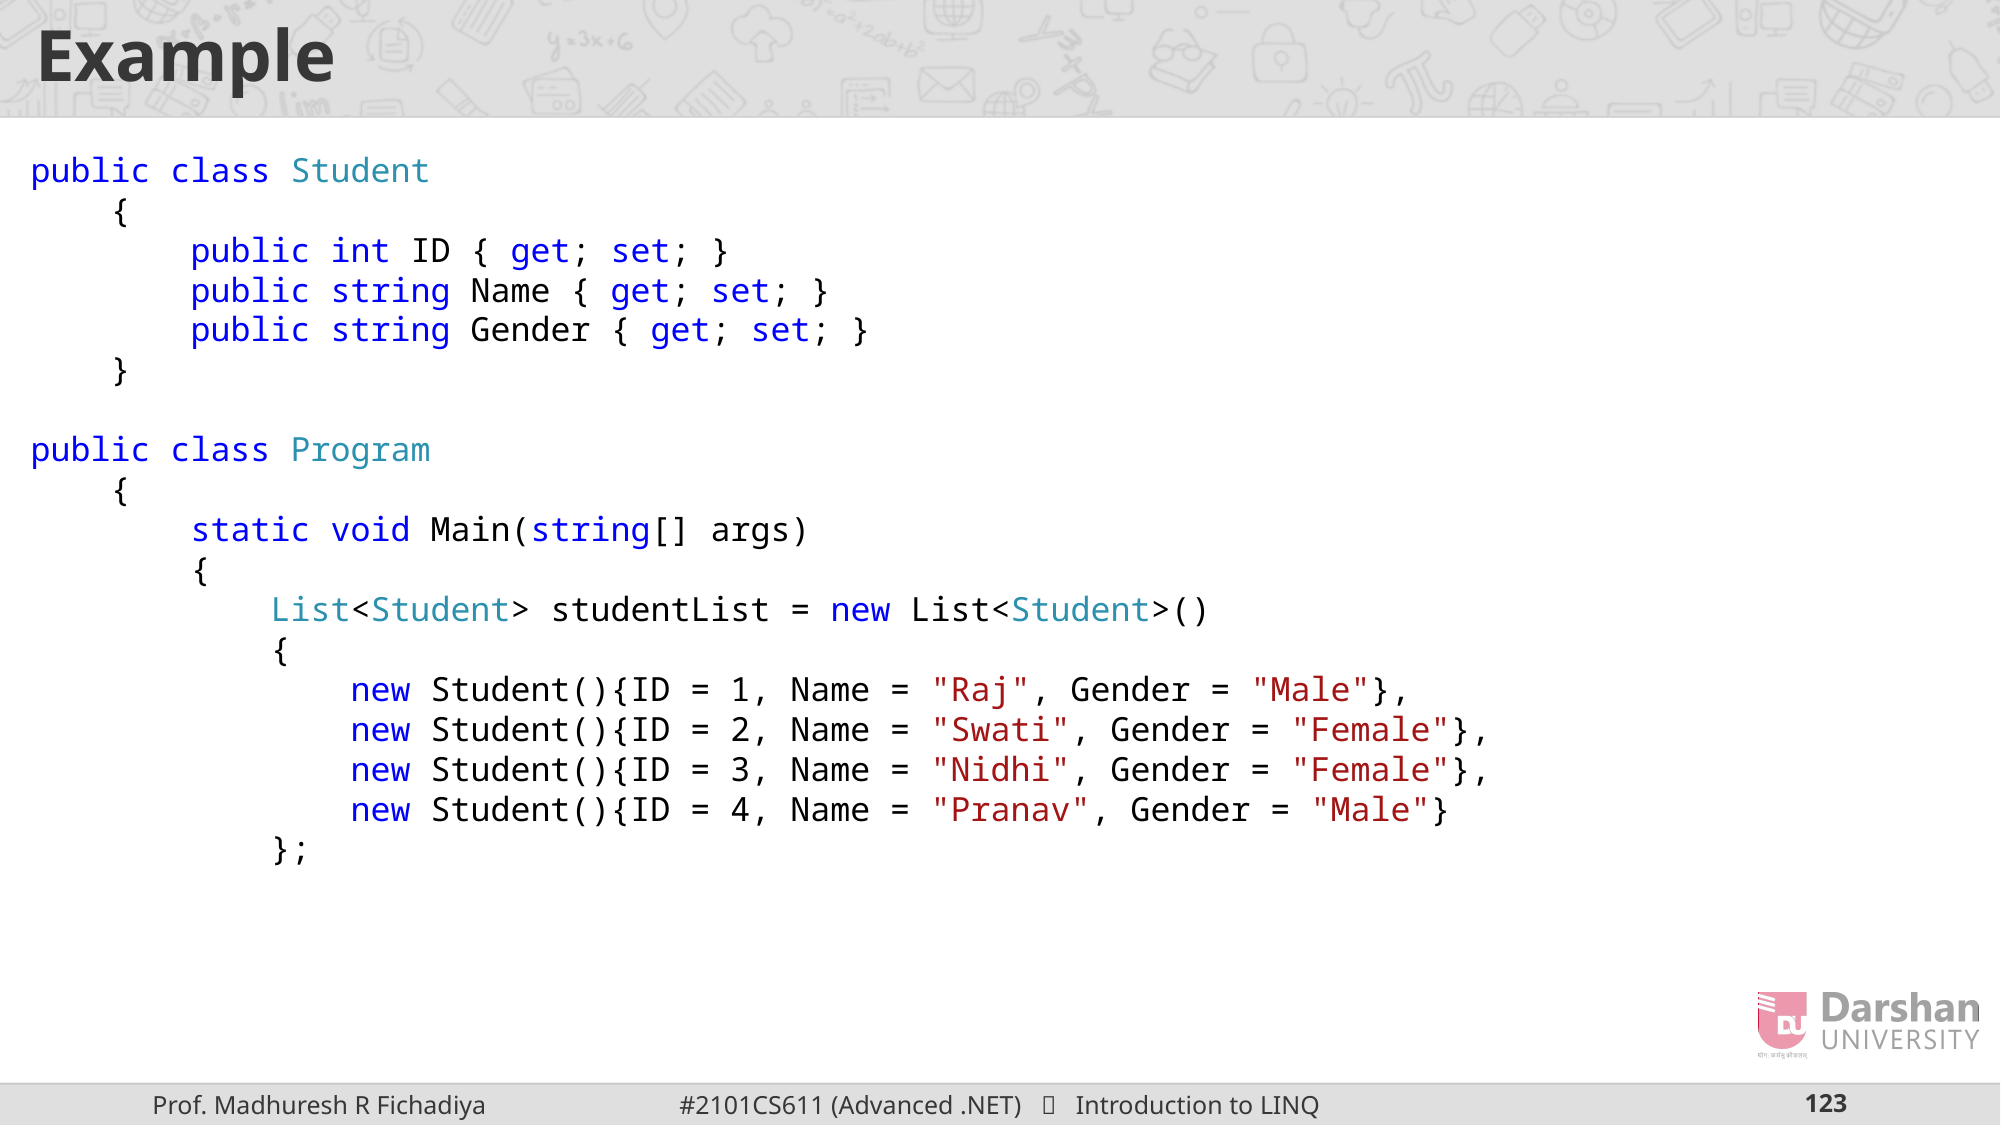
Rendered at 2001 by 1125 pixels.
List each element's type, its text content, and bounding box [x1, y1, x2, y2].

title Example [0, 0, 2000, 117]
table_cell CE [1758, 992, 1979, 1059]
text_box public class Student { public int ID { get; set; } public string Name { get; set; } public string Gender { get; set; } } public class Program { static void Main(string[] args) { List<Student> studentList = new List<Student>() { new Student(){ID = 1, Name = "Raj", Gender = "Male"}, new Student(){ID = 2, Name = "Swati", Gender = "Female"}, new Student(){ID = 3, Name = "Nidhi", Gender = "Female"}, new Student(){ID = 4, Name = "Pranav", Gender = "Male"} }; [15, 141, 2000, 955]
